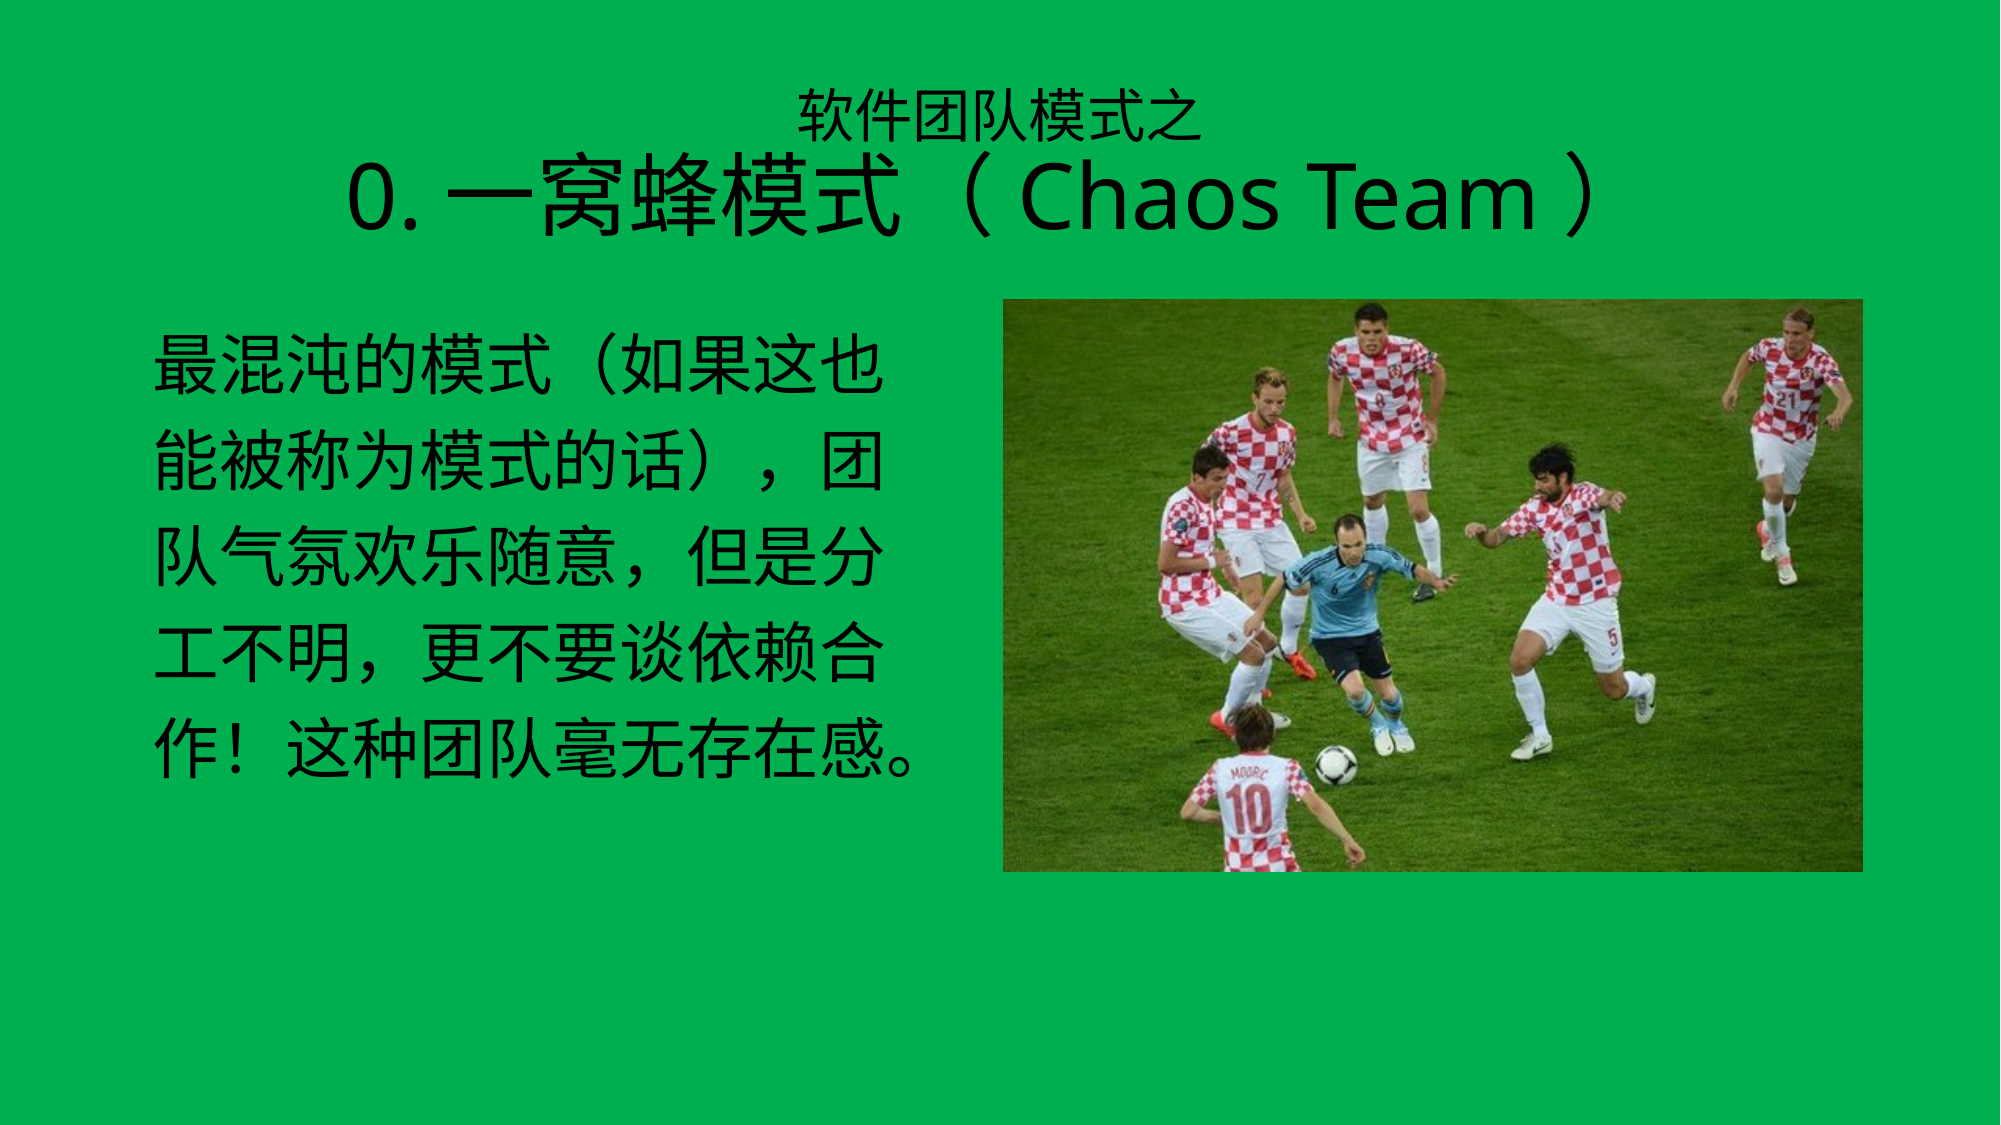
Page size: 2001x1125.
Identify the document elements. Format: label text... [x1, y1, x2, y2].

picture [1003, 299, 1863, 872]
list 最混沌的模式（如果这也能被称为模式的话），团队气氛欢乐随意，但是分工不明，更不要谈依赖合作！这种团队毫无存在感。 [137, 299, 952, 1014]
title 软件团队模式之 0.一窝蜂模式（Chaos Team） [137, 59, 1863, 278]
